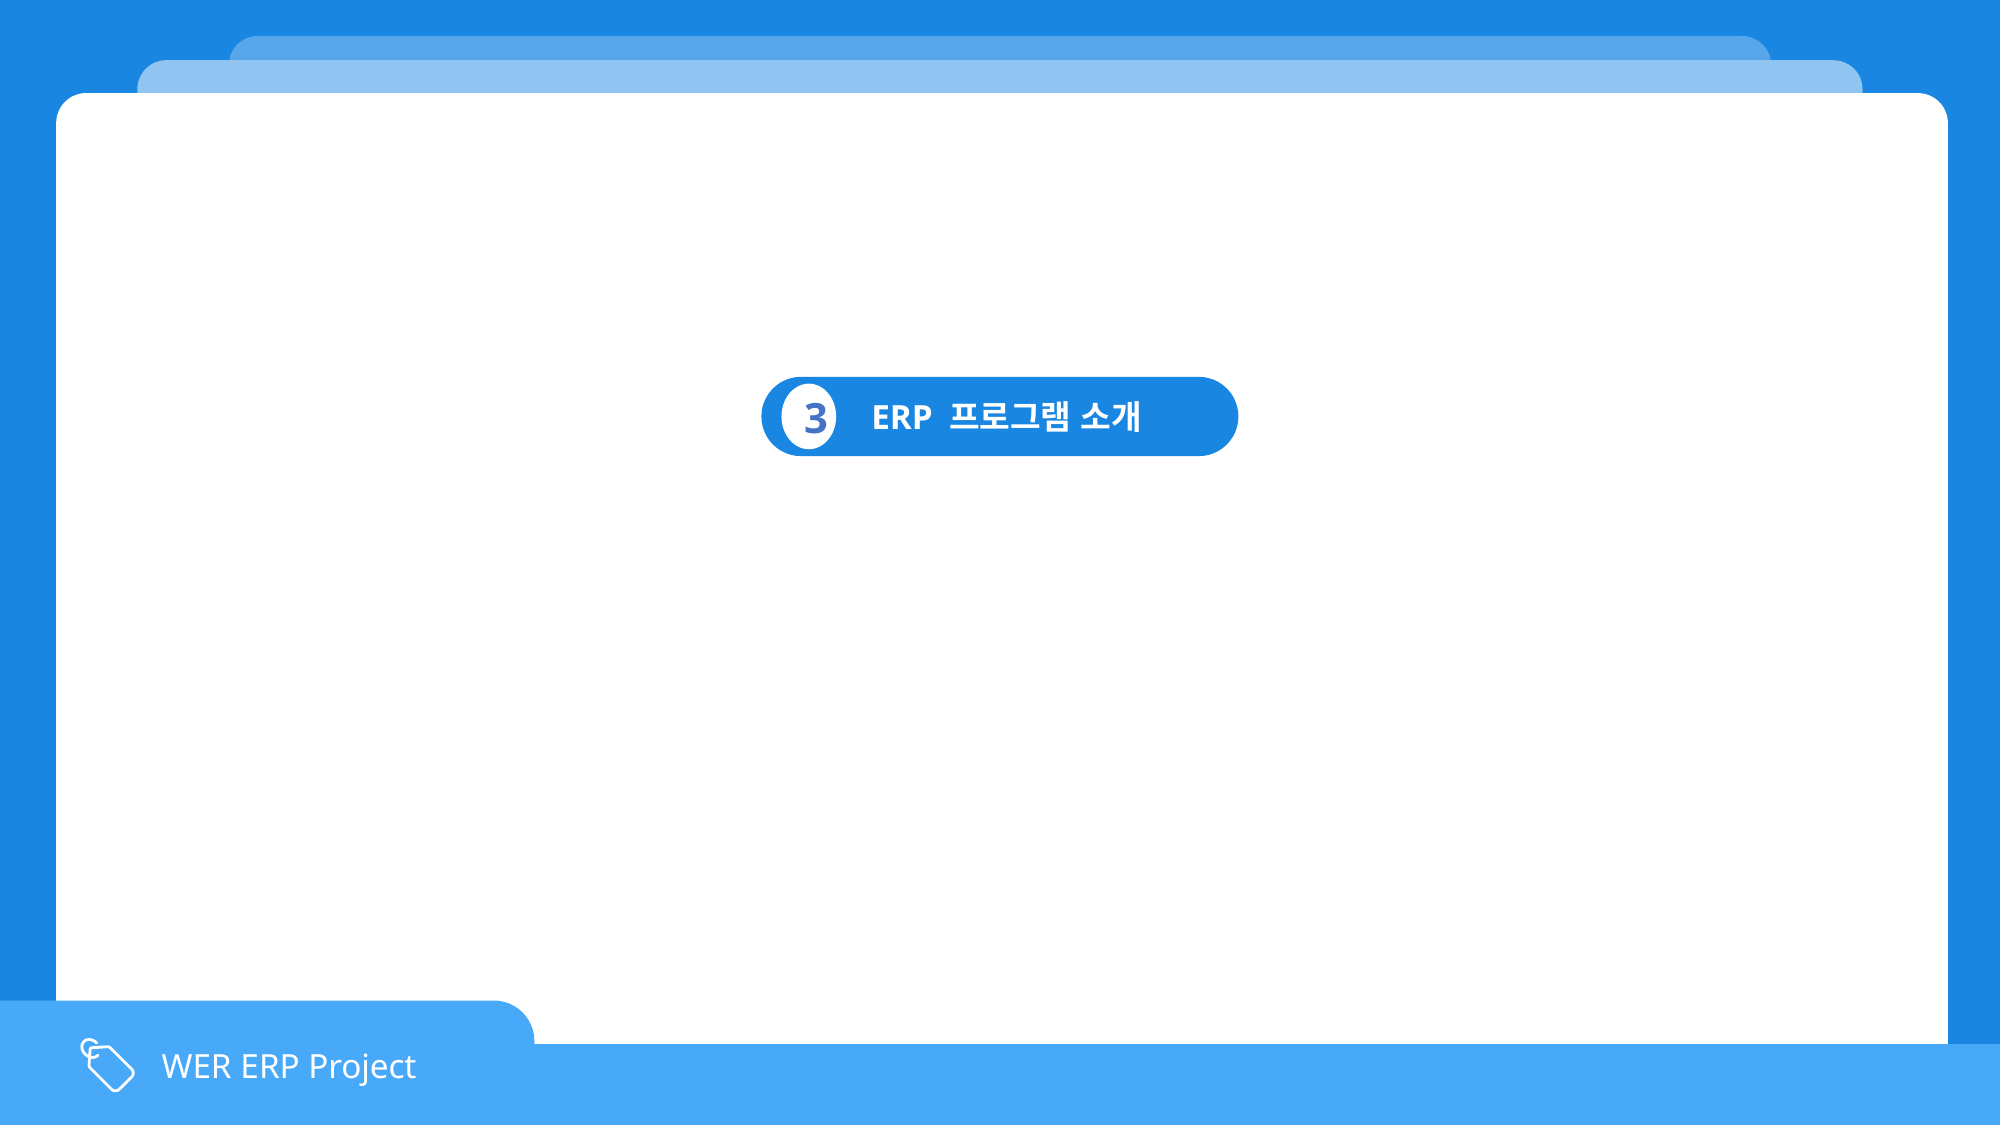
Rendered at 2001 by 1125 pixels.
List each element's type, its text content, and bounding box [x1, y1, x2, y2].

text_box [228, 34, 1772, 59]
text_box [0, 1000, 2000, 1125]
text_box ` [55, 91, 1949, 1000]
text_box ERP 프로그램 소개 [760, 375, 1240, 458]
text_box 3 [780, 382, 838, 451]
text_box [136, 59, 1864, 92]
